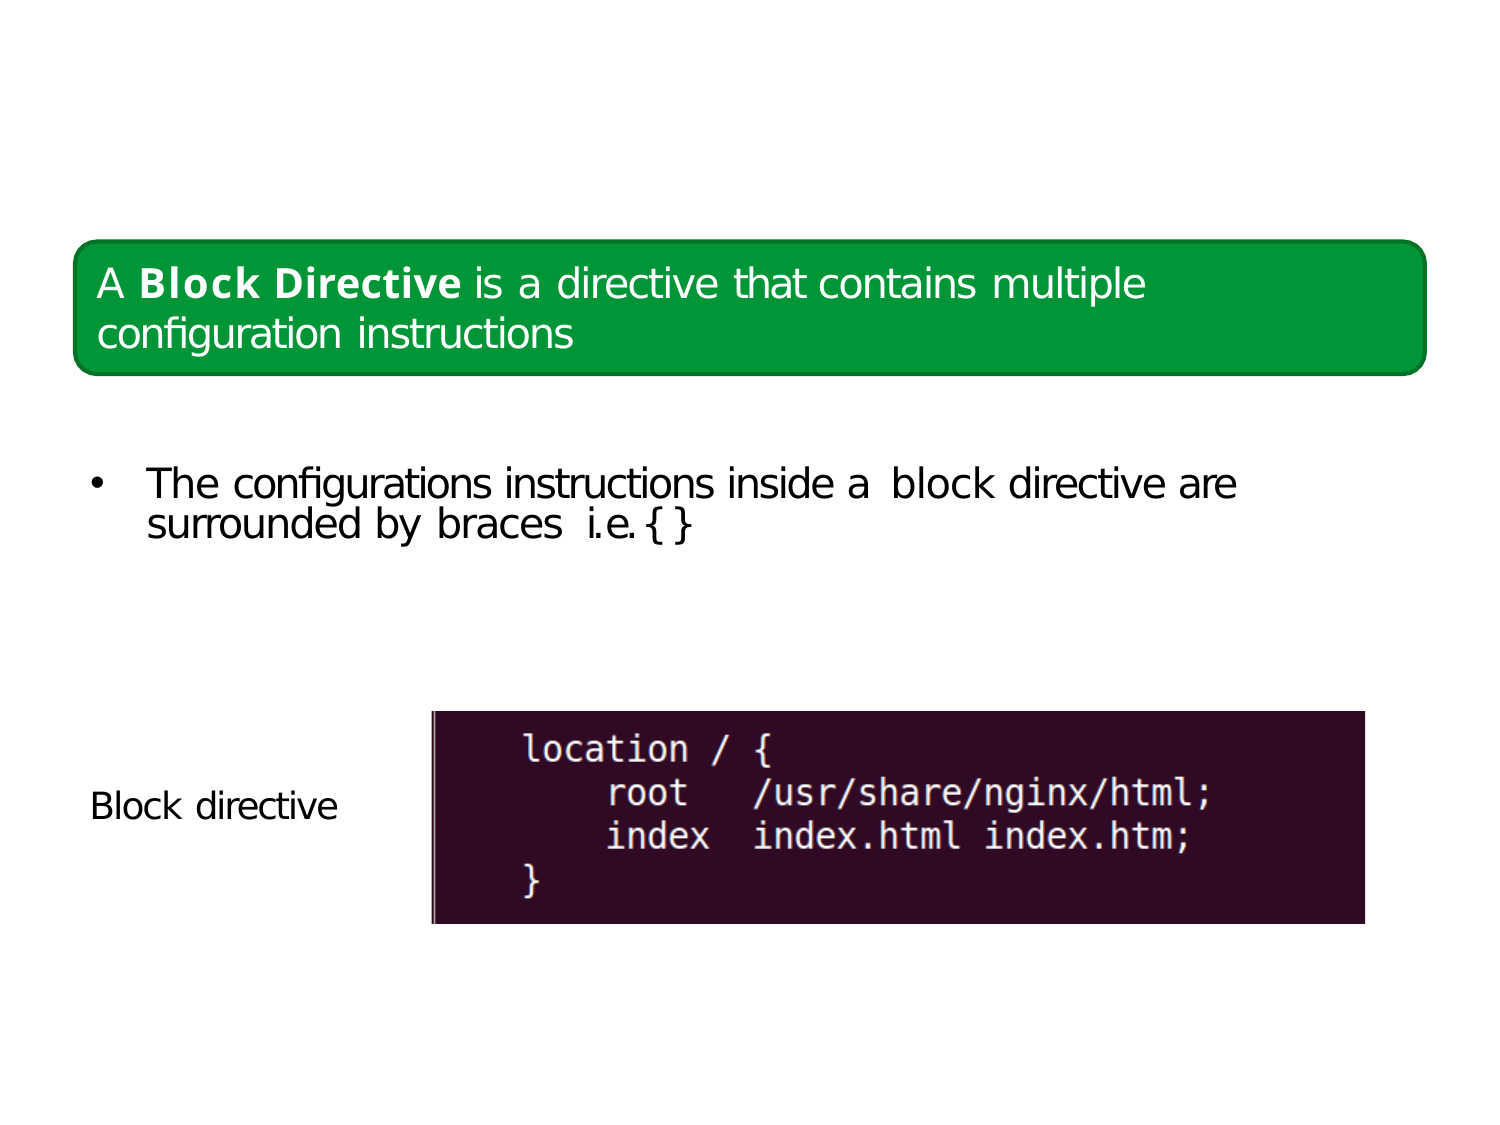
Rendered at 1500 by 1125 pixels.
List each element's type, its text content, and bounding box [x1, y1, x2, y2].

text_box [431, 711, 1366, 924]
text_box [72, 239, 1428, 377]
text_box Block directive [0, 774, 354, 835]
text_box The conﬁgurations instructions inside a block directive are surrounded by braces i.e. { } [87, 449, 1330, 547]
